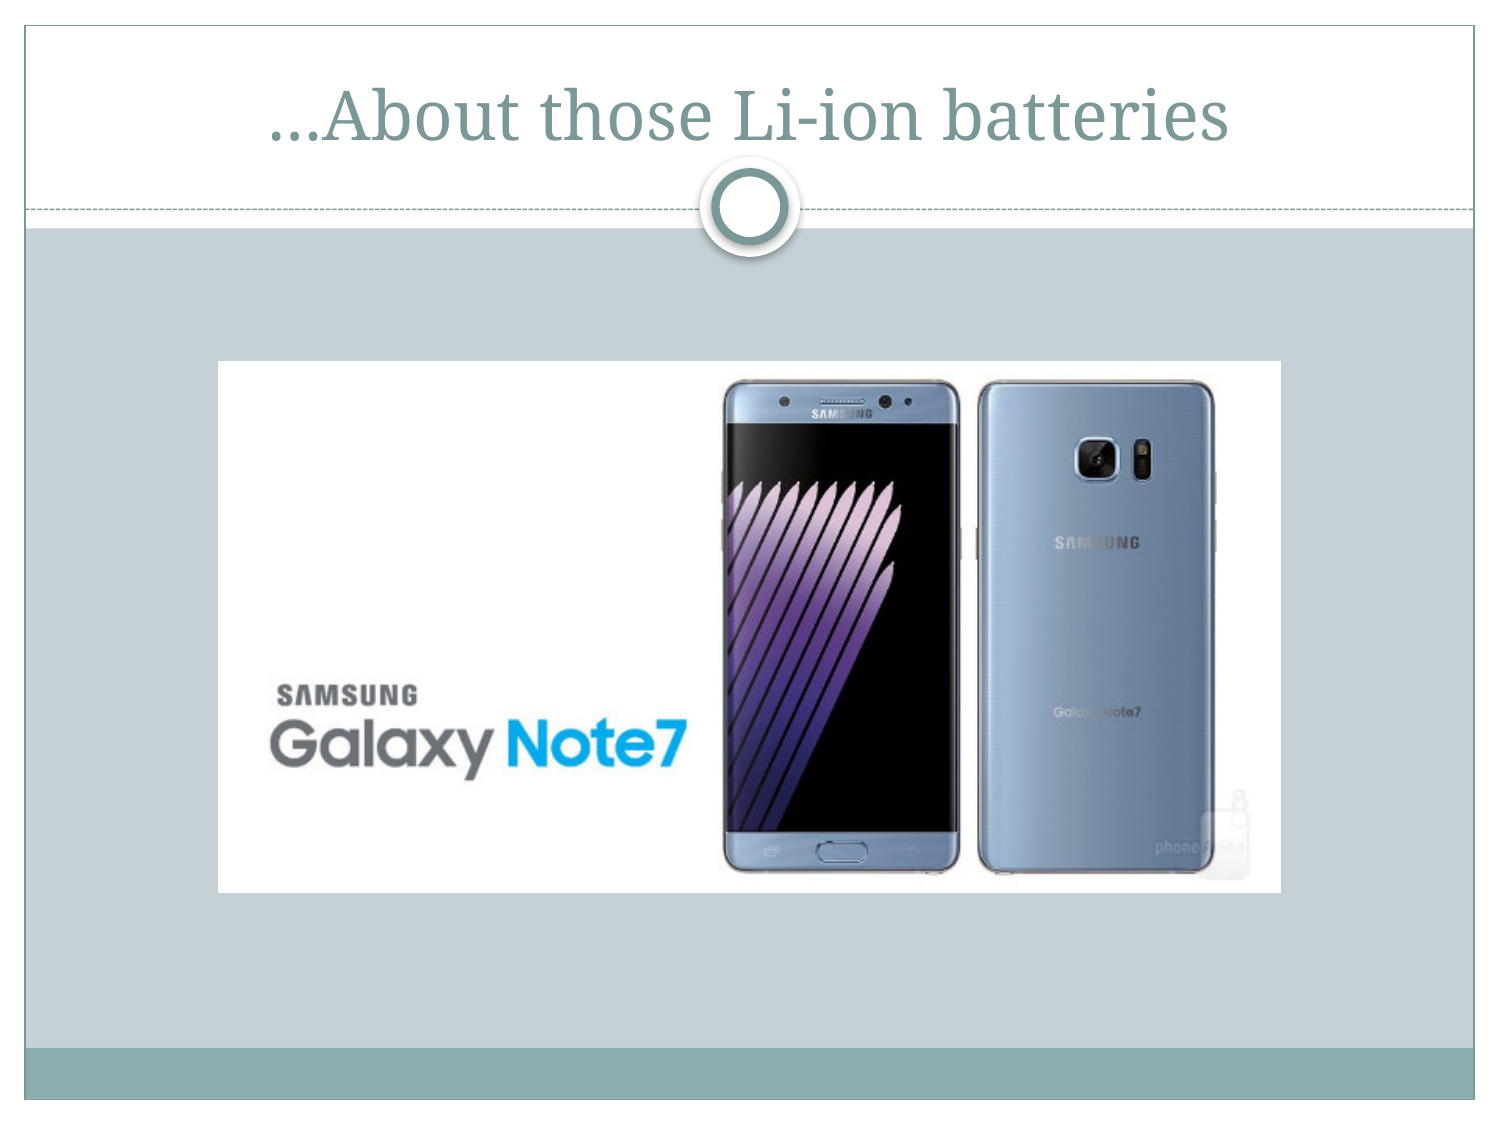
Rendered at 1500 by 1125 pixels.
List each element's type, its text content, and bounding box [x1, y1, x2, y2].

title About those Li-ion batteries… [49, 37, 1450, 162]
picture [217, 361, 1281, 894]
